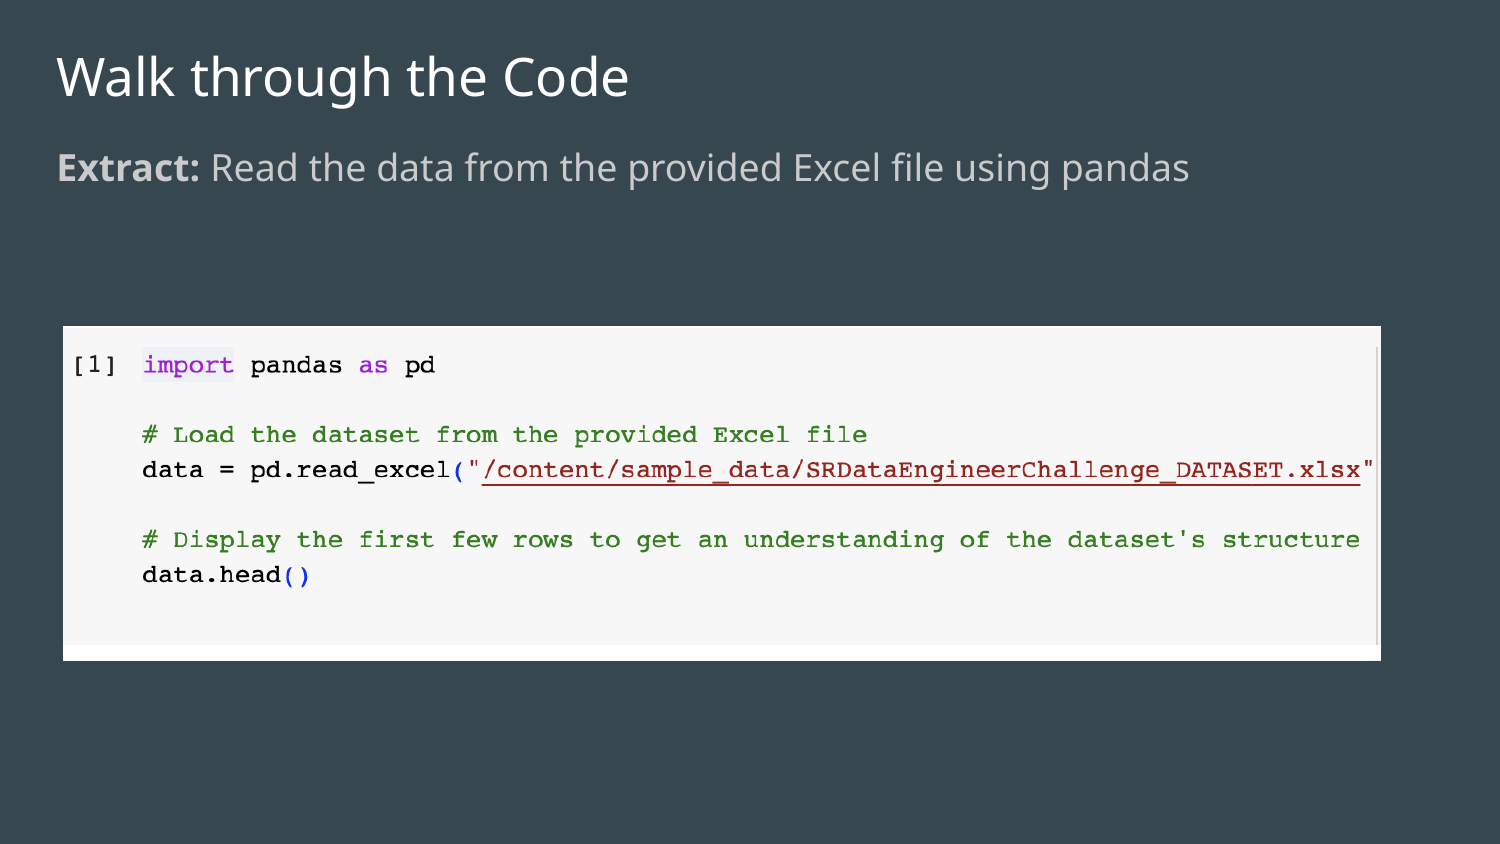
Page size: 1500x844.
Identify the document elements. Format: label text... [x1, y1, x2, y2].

title Walk through the Code [41, 28, 1439, 122]
list Extract: Read the data from the provided Excel file using pandas [41, 122, 1439, 770]
picture [62, 326, 1382, 662]
